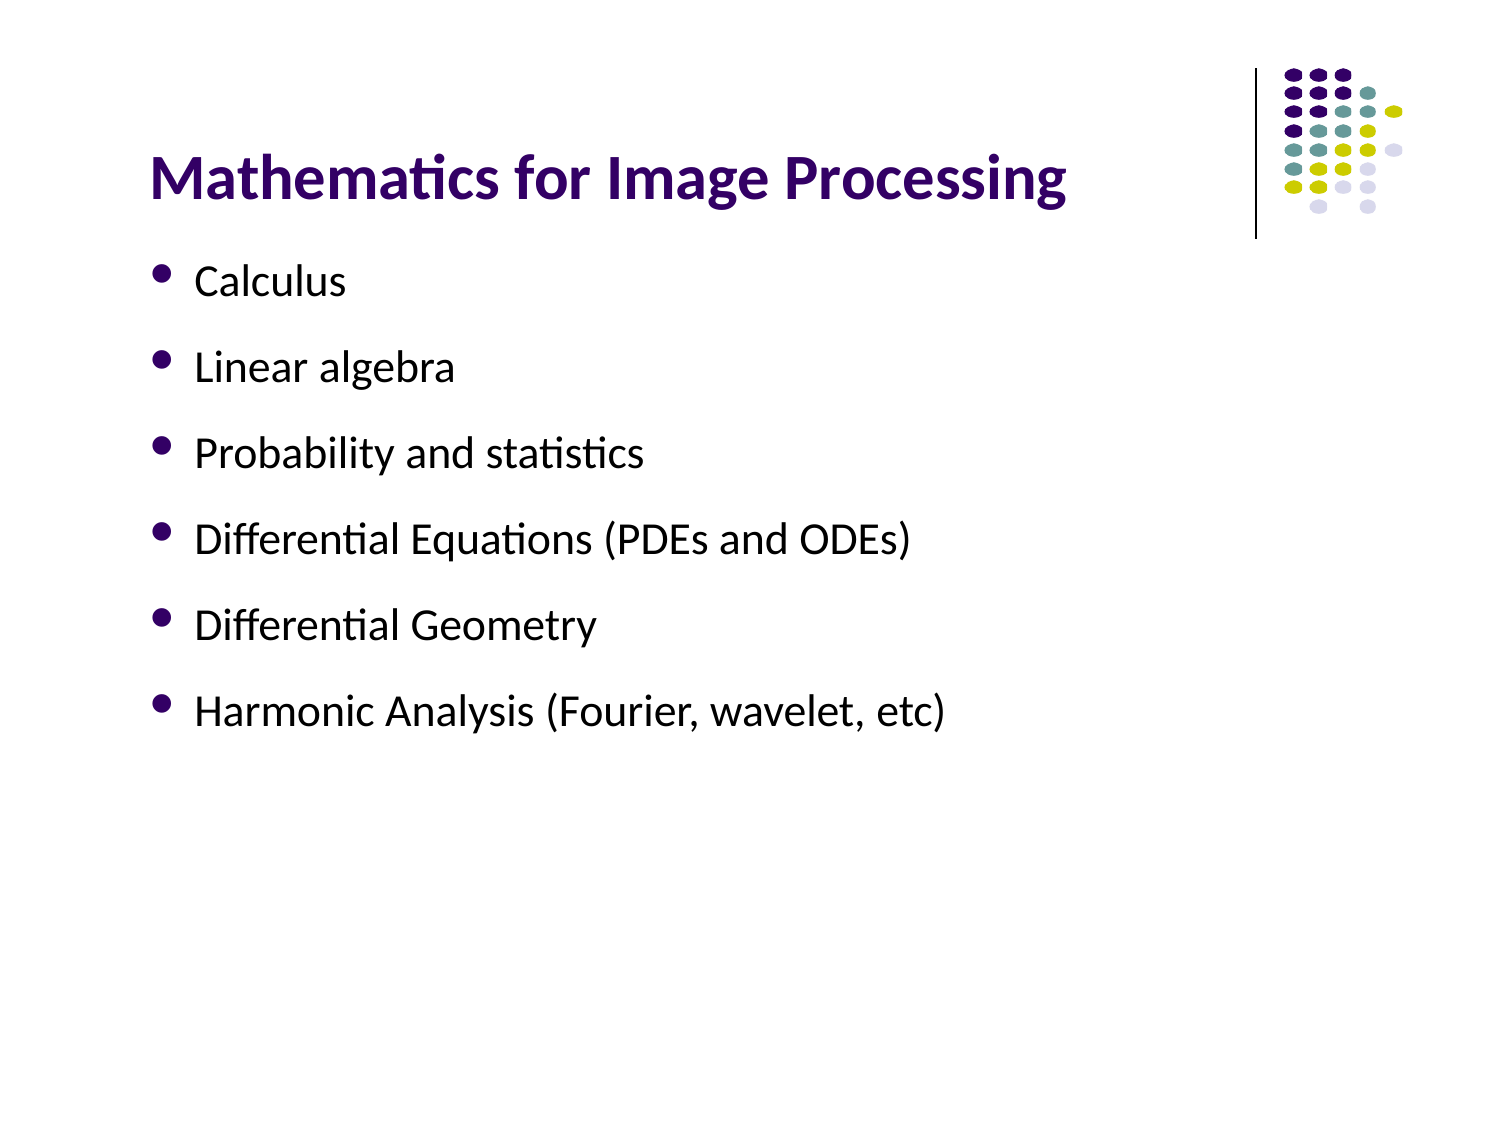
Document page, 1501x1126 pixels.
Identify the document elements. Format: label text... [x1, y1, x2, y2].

picture [1359, 124, 1376, 138]
picture [1384, 143, 1403, 157]
picture [1309, 124, 1328, 138]
picture [1309, 199, 1328, 214]
picture [1359, 86, 1376, 100]
picture [1334, 180, 1352, 194]
picture [1284, 180, 1303, 194]
picture [1359, 105, 1376, 118]
picture [1309, 68, 1328, 82]
picture [1334, 68, 1352, 82]
picture [1284, 105, 1303, 118]
picture [1334, 162, 1352, 176]
picture [1284, 68, 1303, 82]
picture [1284, 162, 1303, 176]
picture [1309, 180, 1328, 194]
picture [1334, 143, 1352, 157]
picture [1359, 180, 1376, 194]
picture [1284, 143, 1303, 157]
picture [1284, 86, 1303, 100]
picture [1359, 143, 1376, 157]
picture [1309, 105, 1328, 118]
picture [1309, 86, 1328, 100]
picture [1359, 162, 1376, 176]
picture [1334, 105, 1352, 118]
picture [1384, 105, 1403, 118]
picture [1334, 124, 1352, 138]
picture [1309, 162, 1328, 176]
picture [1359, 199, 1376, 214]
picture [1334, 86, 1352, 100]
title Mathematics for Image Processing [148, 133, 1210, 323]
picture [1284, 124, 1303, 138]
picture [1309, 143, 1328, 157]
text_box Calculus Linear algebra Probability and statistics Differential Equations (PDEs and ODEs) Differential Geometry Harmonic Analysis (Fourier, wavelet, etc) [148, 217, 1086, 736]
